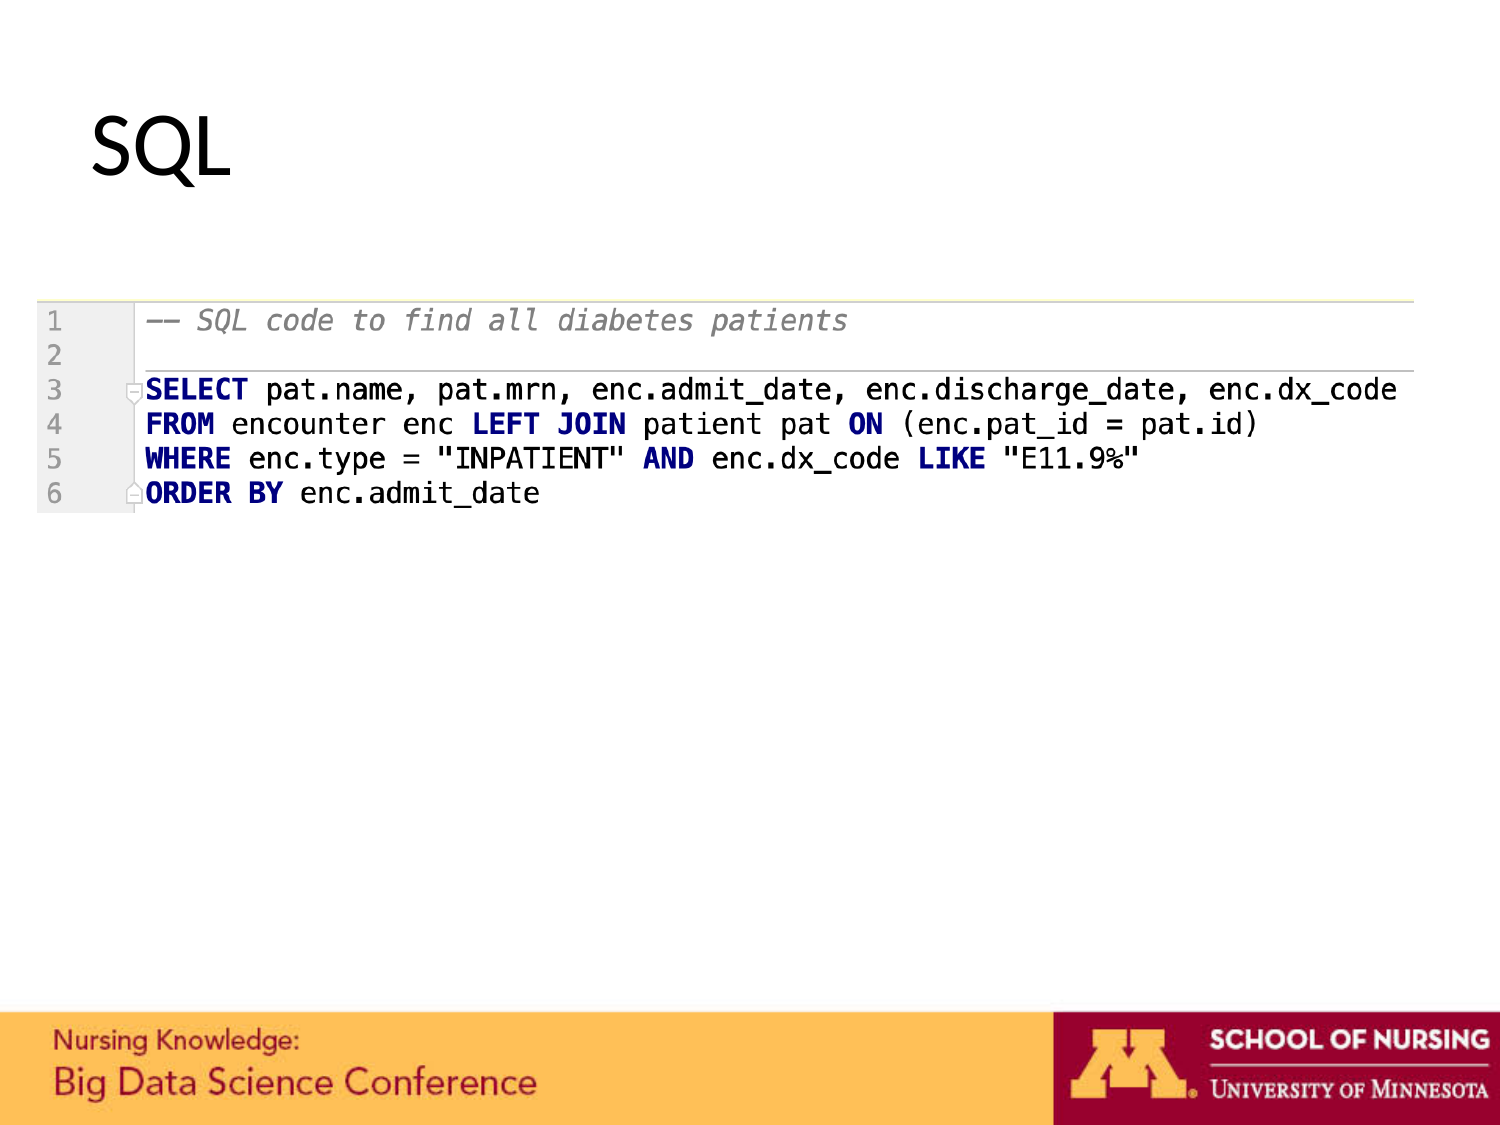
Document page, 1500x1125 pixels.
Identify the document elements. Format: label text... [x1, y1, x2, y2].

title SQL [75, 45, 1425, 233]
picture [0, 0, 1500, 1125]
